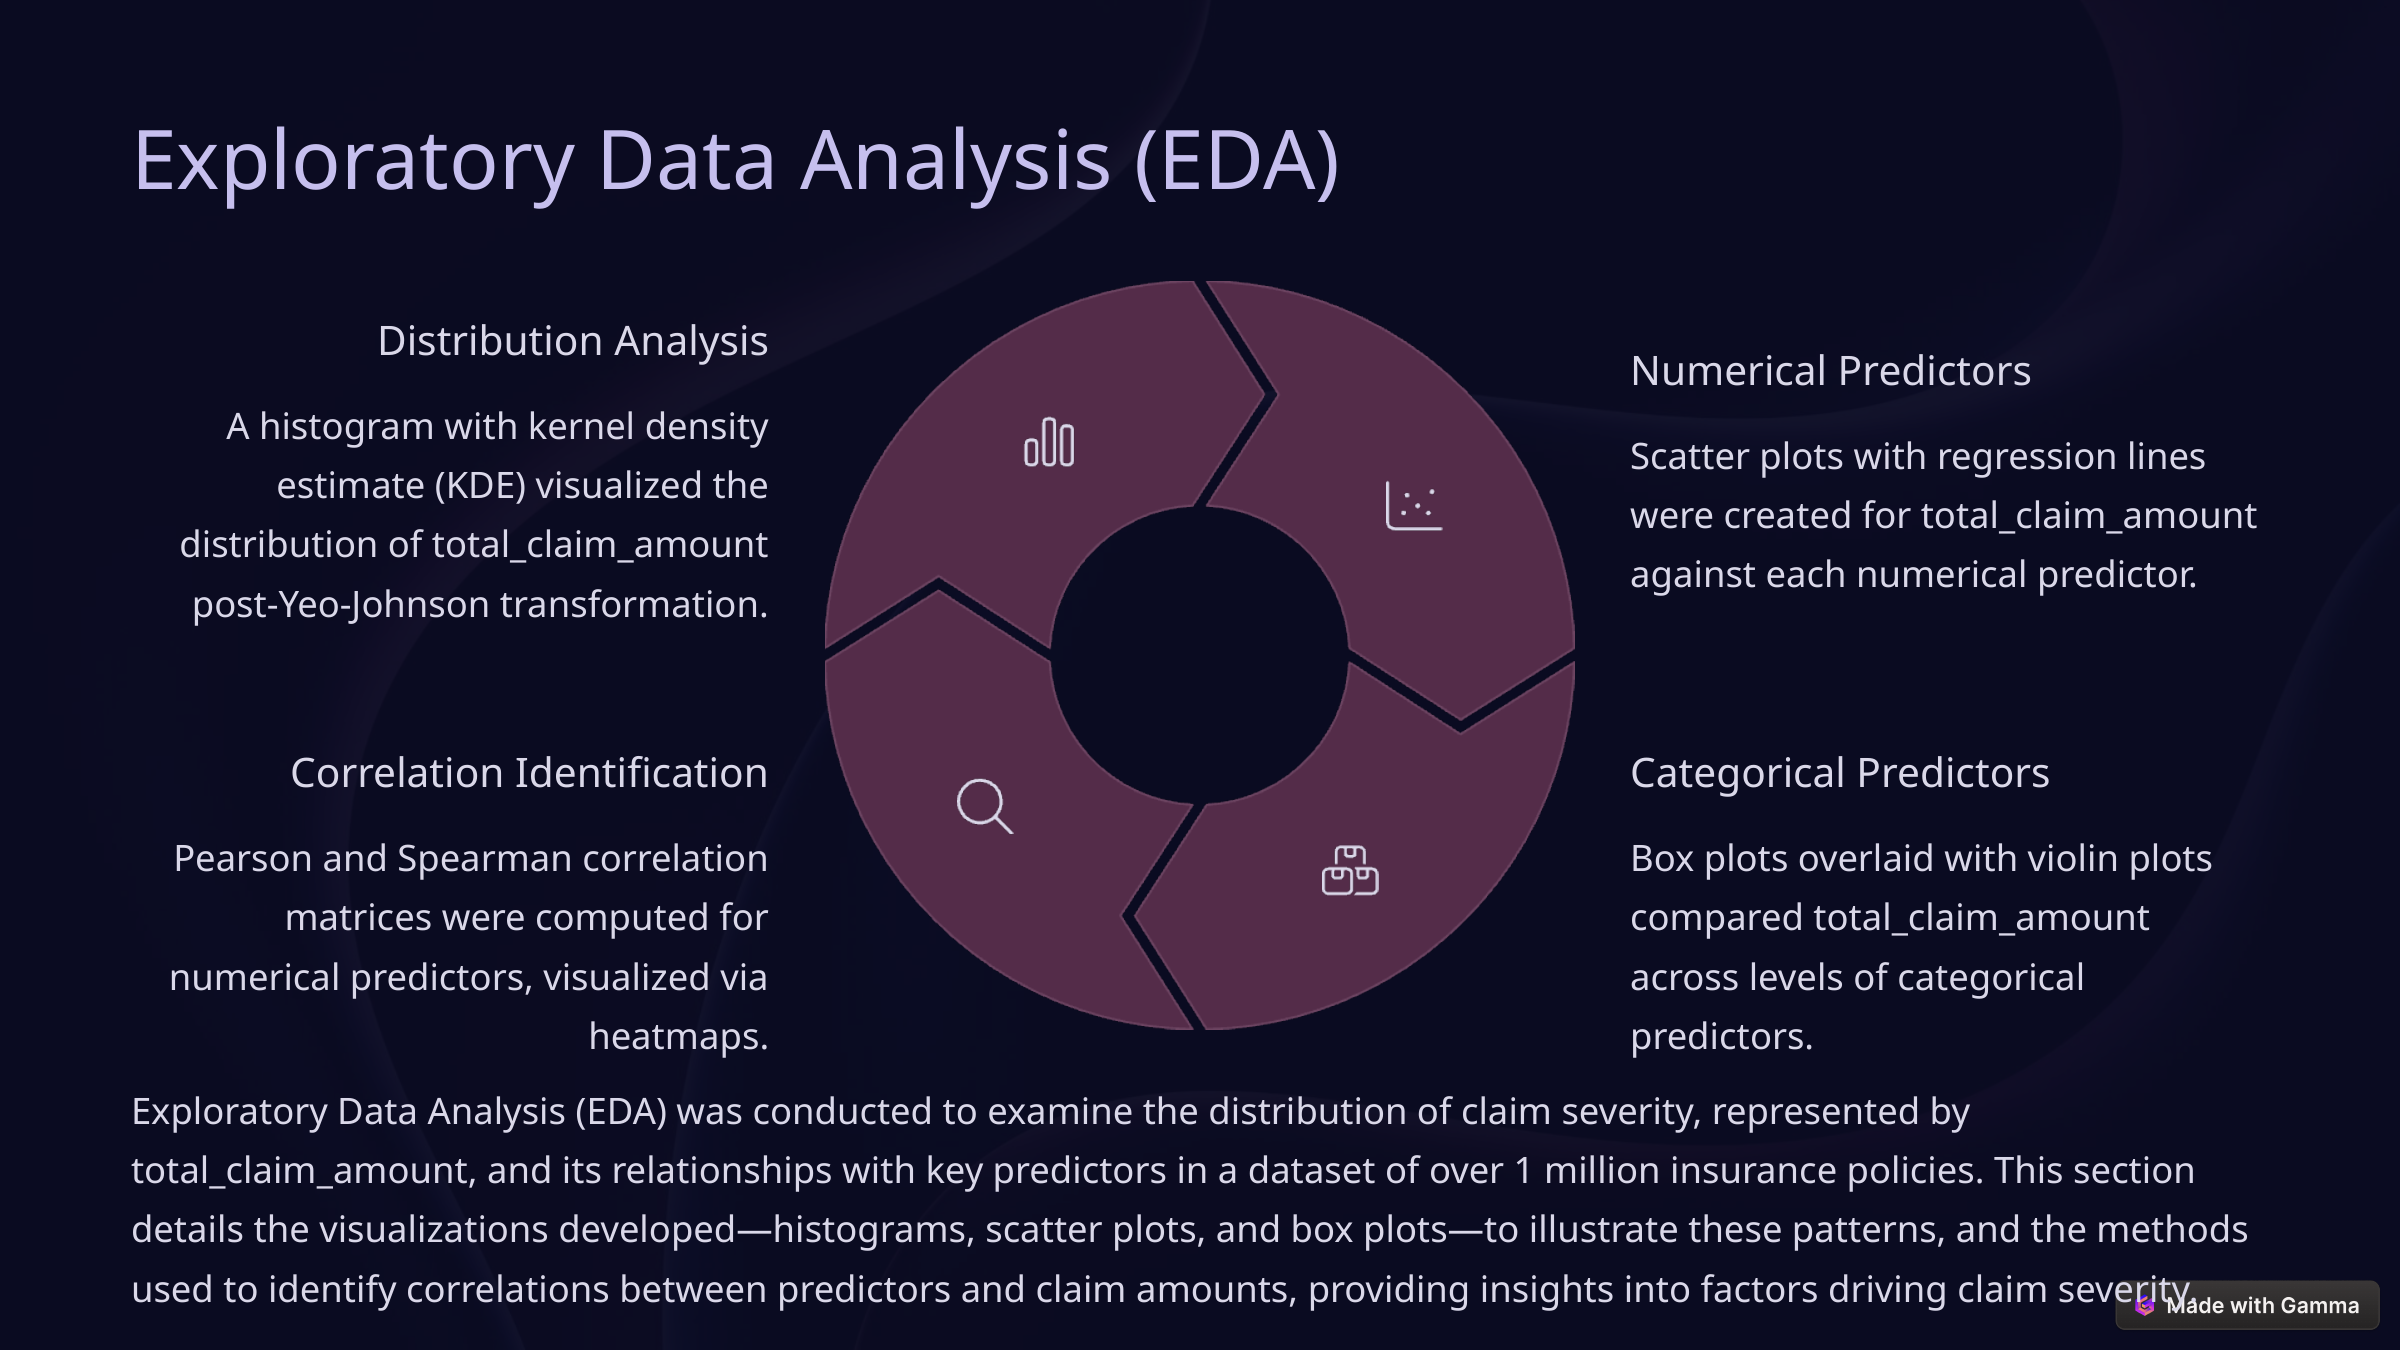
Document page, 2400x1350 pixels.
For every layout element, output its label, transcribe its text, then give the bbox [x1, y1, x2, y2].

picture [2106, 1271, 2389, 1339]
picture [825, 281, 1575, 1030]
text_box Numerical Predictors [1630, 342, 2053, 395]
text_box Box plots overlaid with violin plots compared total_claim_amount across levels of categorical predictors. [1630, 819, 2269, 999]
text_box Exploratory Data Analysis (EDA) [130, 102, 1424, 207]
text_box Distribution Analysis [353, 312, 770, 365]
text_box Pearson and Spearman correlation matrices were computed for numerical predictors, visualized via heatmaps. [130, 819, 770, 999]
text_box Categorical Predictors [1630, 744, 2084, 797]
text_box Correlation Identification [263, 744, 770, 797]
text_box A histogram with kernel density estimate (KDE) visualized the distribution of total_claim_amount post-Yeo-Johnson transformation. [130, 387, 770, 627]
text_box Exploratory Data Analysis (EDA) was conducted to examine the distribution of claim severity, represented by total_claim_amount, and its relationships with key predictors in a dataset of over 1 million insurance policies. This section details the visualizations developed—histograms, scatter plots, and box plots—to illustrate these patterns, and the methods used to identify correlations between predictors and claim amounts, providing insights into factors driving claim severity. [130, 1072, 2270, 1312]
text_box Scatter plots with regression lines were created for total_claim_amount against each numerical predictor. [1630, 417, 2269, 597]
